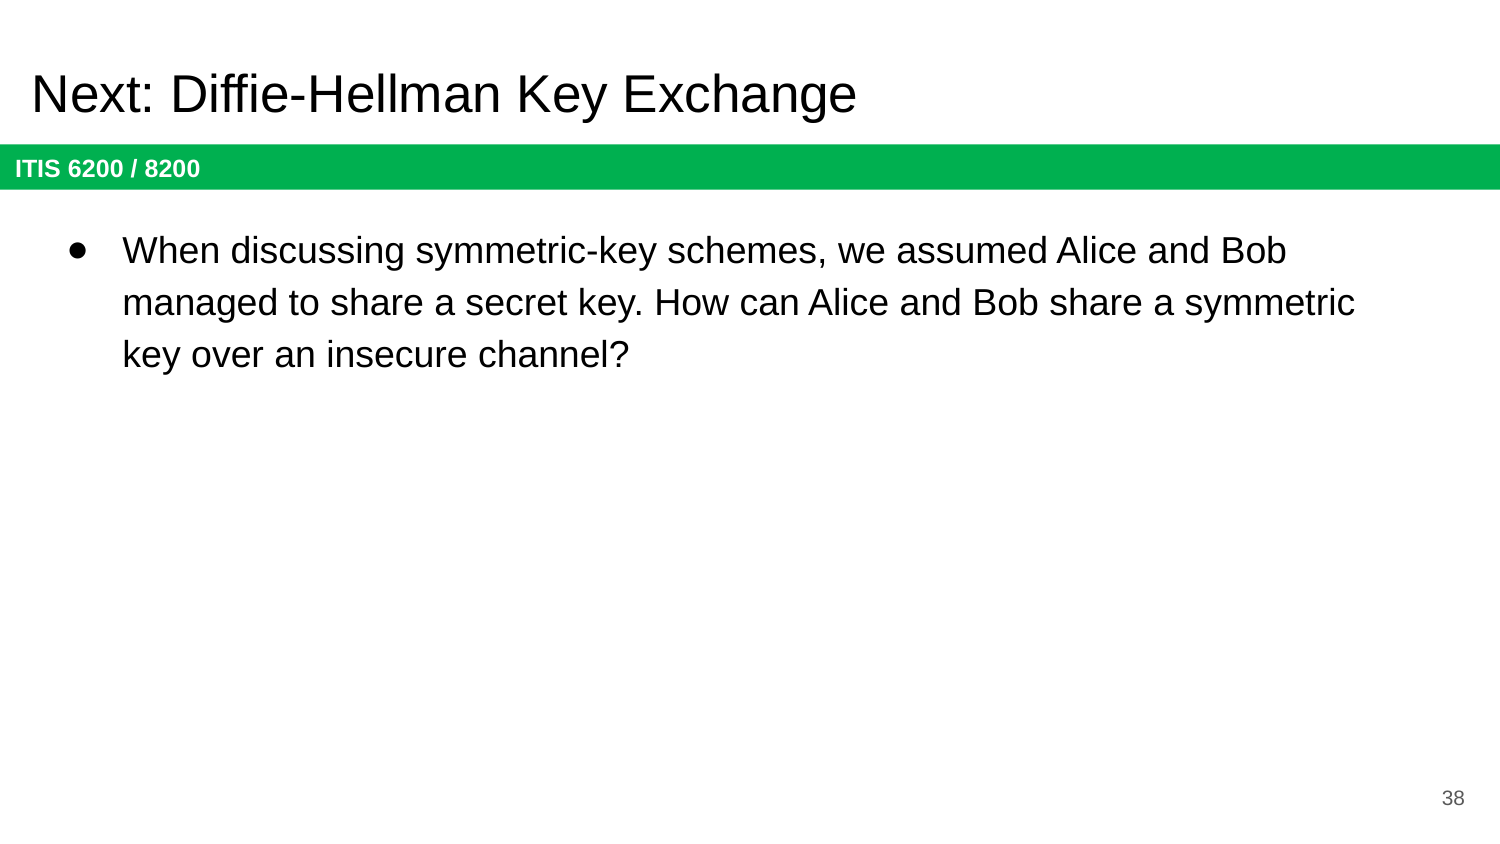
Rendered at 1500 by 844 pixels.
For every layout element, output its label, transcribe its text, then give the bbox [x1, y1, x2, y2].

title Next: Diffie-Hellman Key Exchange [16, 44, 1415, 139]
list When discussing symmetric-key schemes, we assumed Alice and Bob managed to share a secret key. How can Alice and Bob share a symmetric key over an insecure channel? [32, 204, 1431, 823]
slide_number 38 [1389, 764, 1480, 830]
